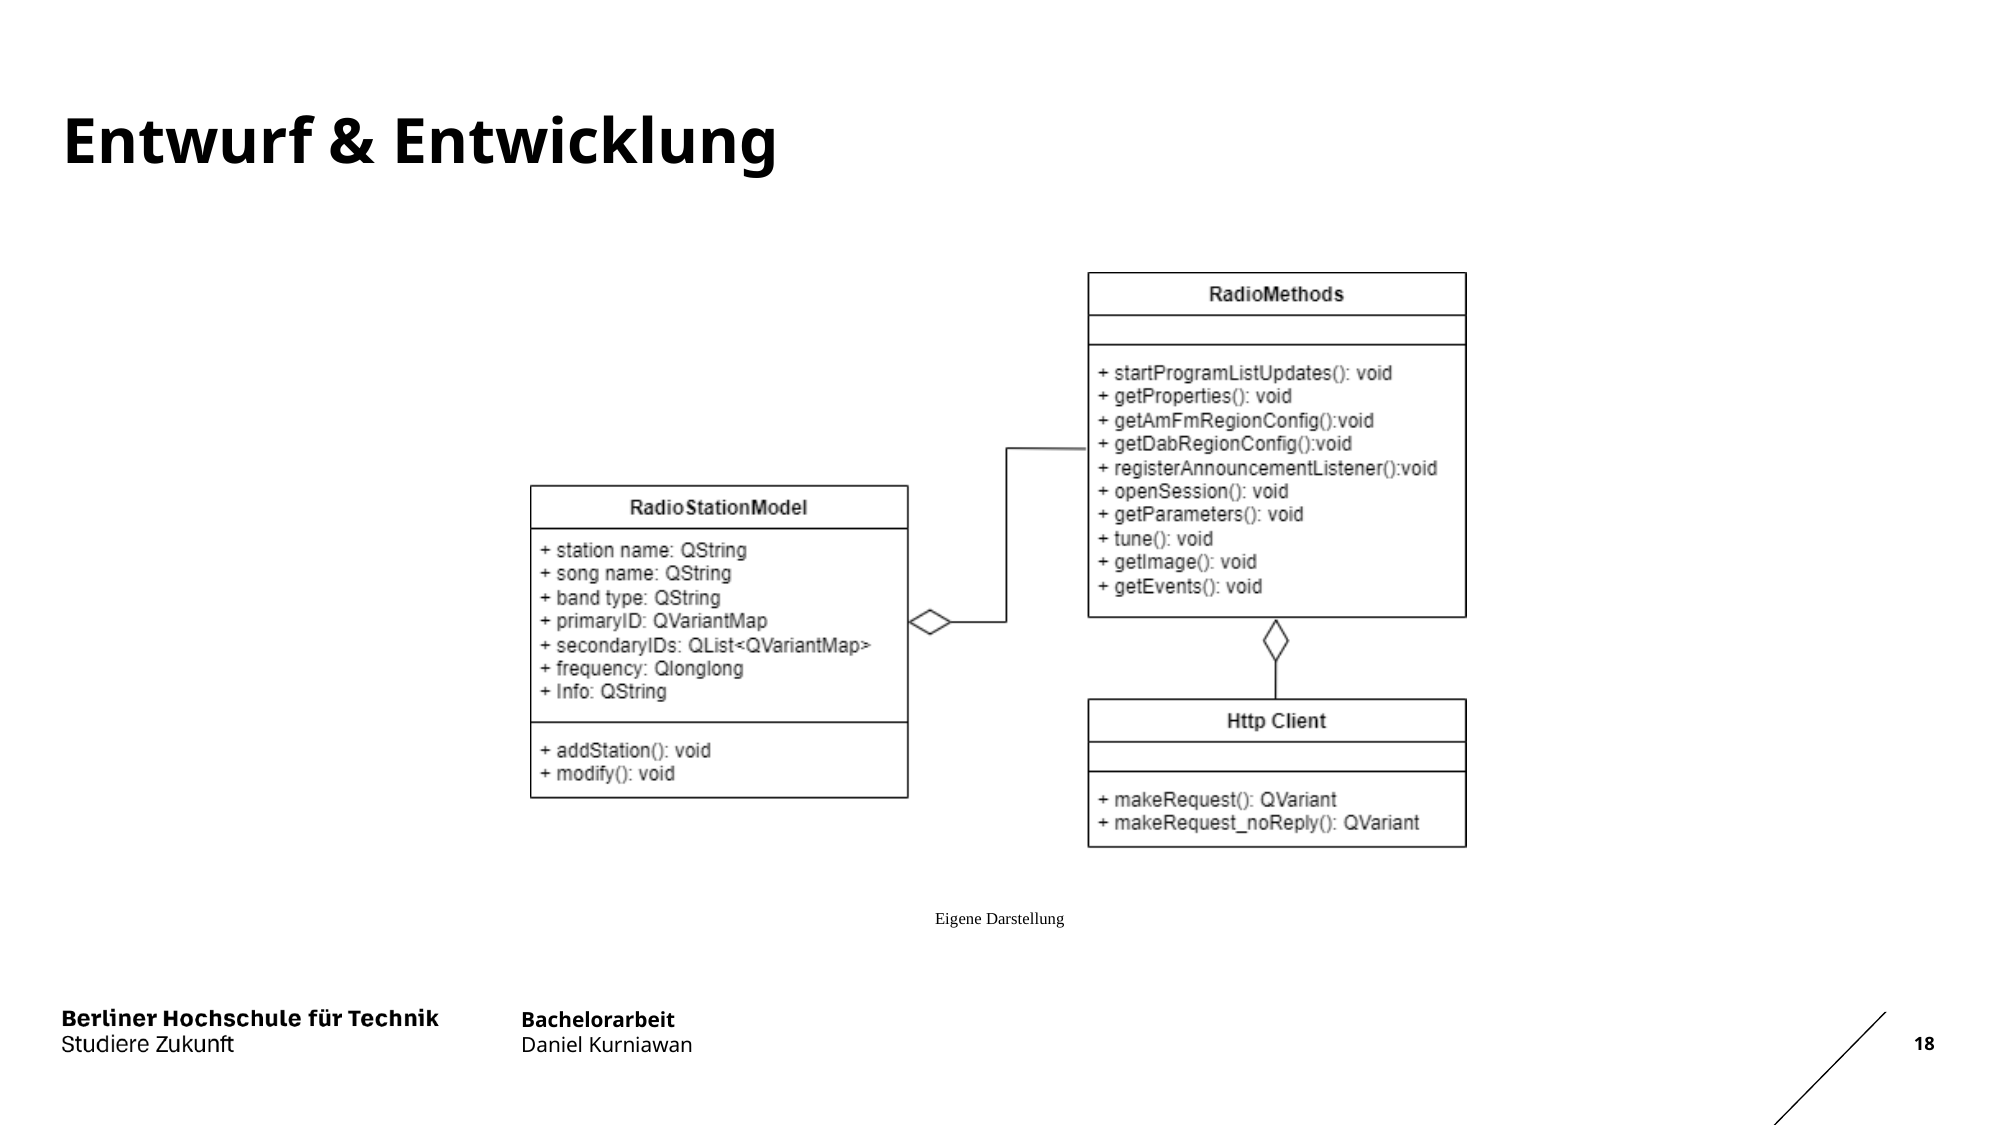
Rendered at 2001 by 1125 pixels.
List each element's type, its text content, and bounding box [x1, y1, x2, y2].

picture [530, 272, 1467, 853]
slide_number 18 [1851, 1031, 1935, 1057]
slide_number Daniel Kurniawan [520, 1032, 1476, 1057]
title Entwurf & Entwicklung [62, 100, 1938, 177]
text_box Eigene Darstellung [651, 907, 1349, 948]
footer Bachelorarbeit [520, 1006, 1476, 1032]
picture [58, 1007, 443, 1055]
